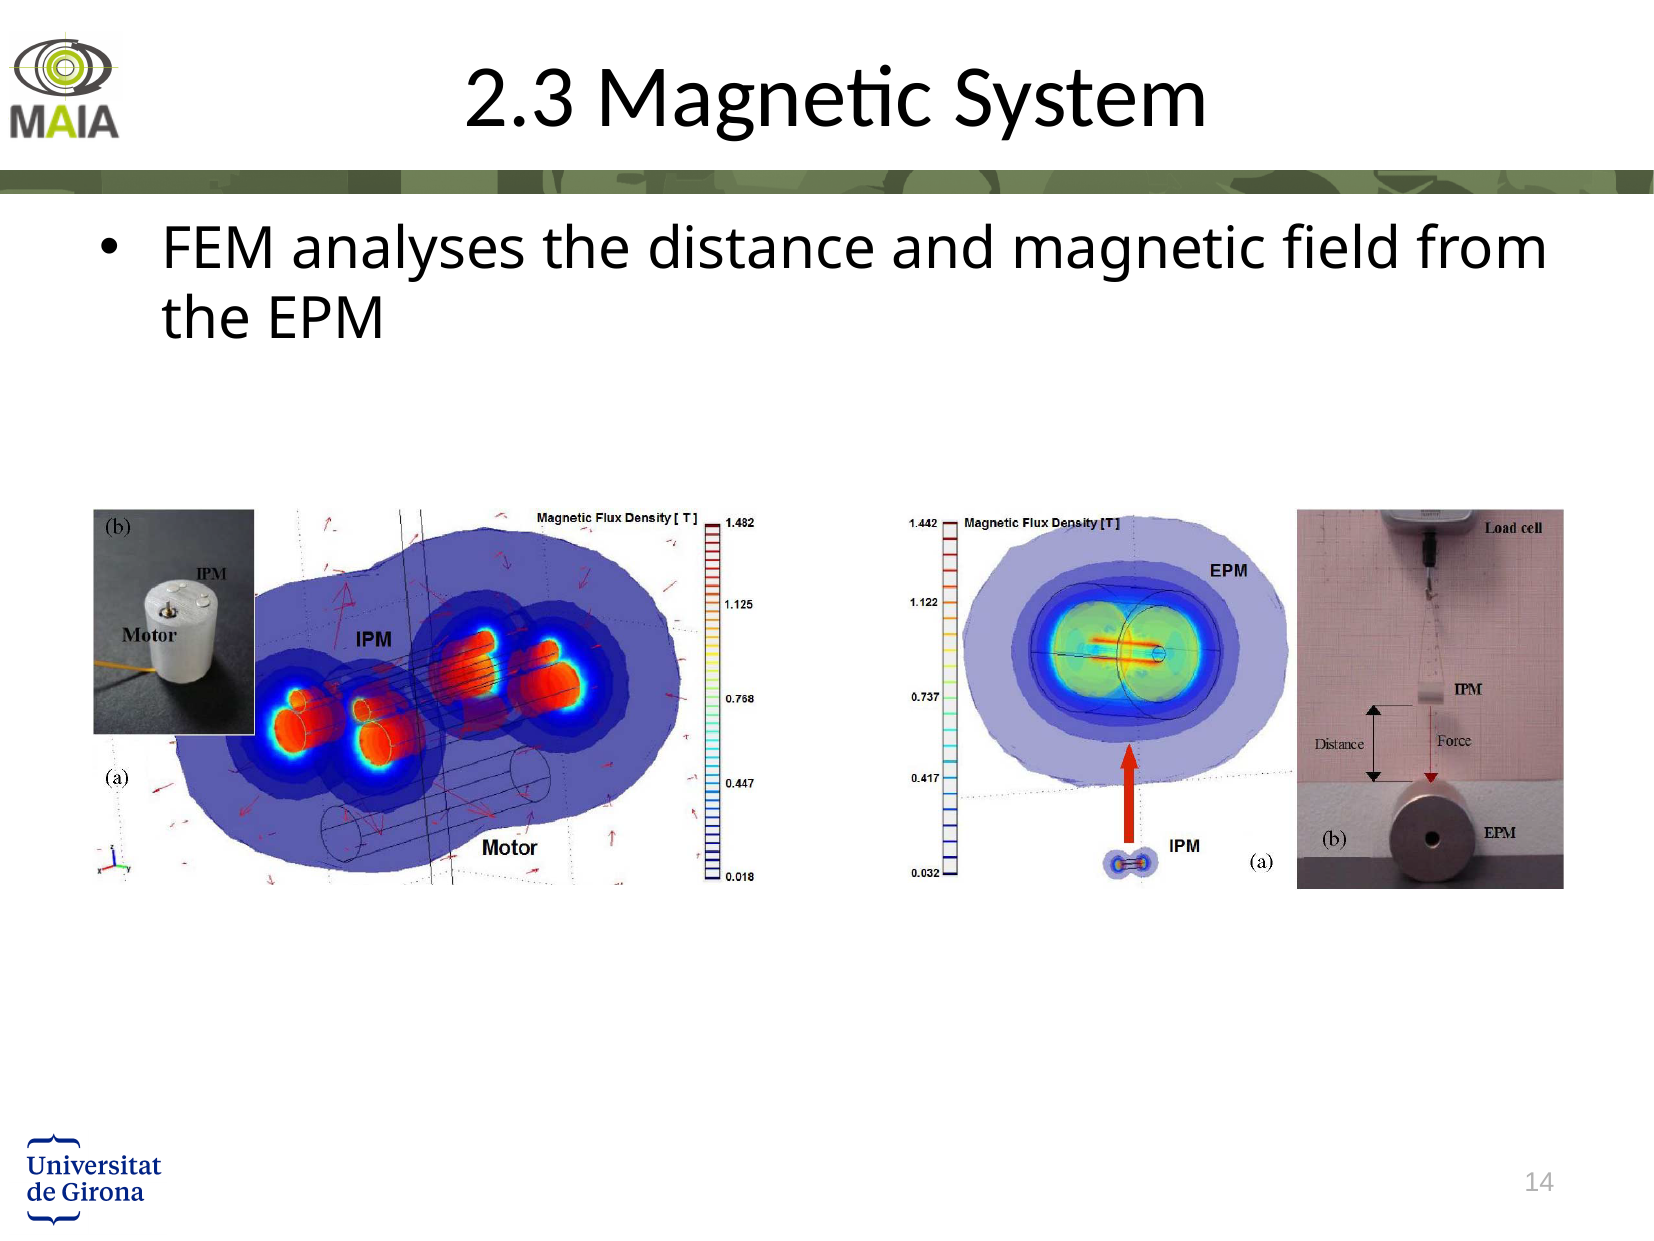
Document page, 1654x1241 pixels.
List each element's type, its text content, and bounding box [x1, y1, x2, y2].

list FEM analyses the distance and magnetic field from the EPM [82, 201, 1571, 1144]
picture [907, 508, 1564, 890]
picture [92, 508, 757, 886]
picture [8, 31, 92, 144]
slide_number 14 [1185, 1149, 1571, 1216]
title 2.3 Magnetic System [92, 29, 1582, 153]
